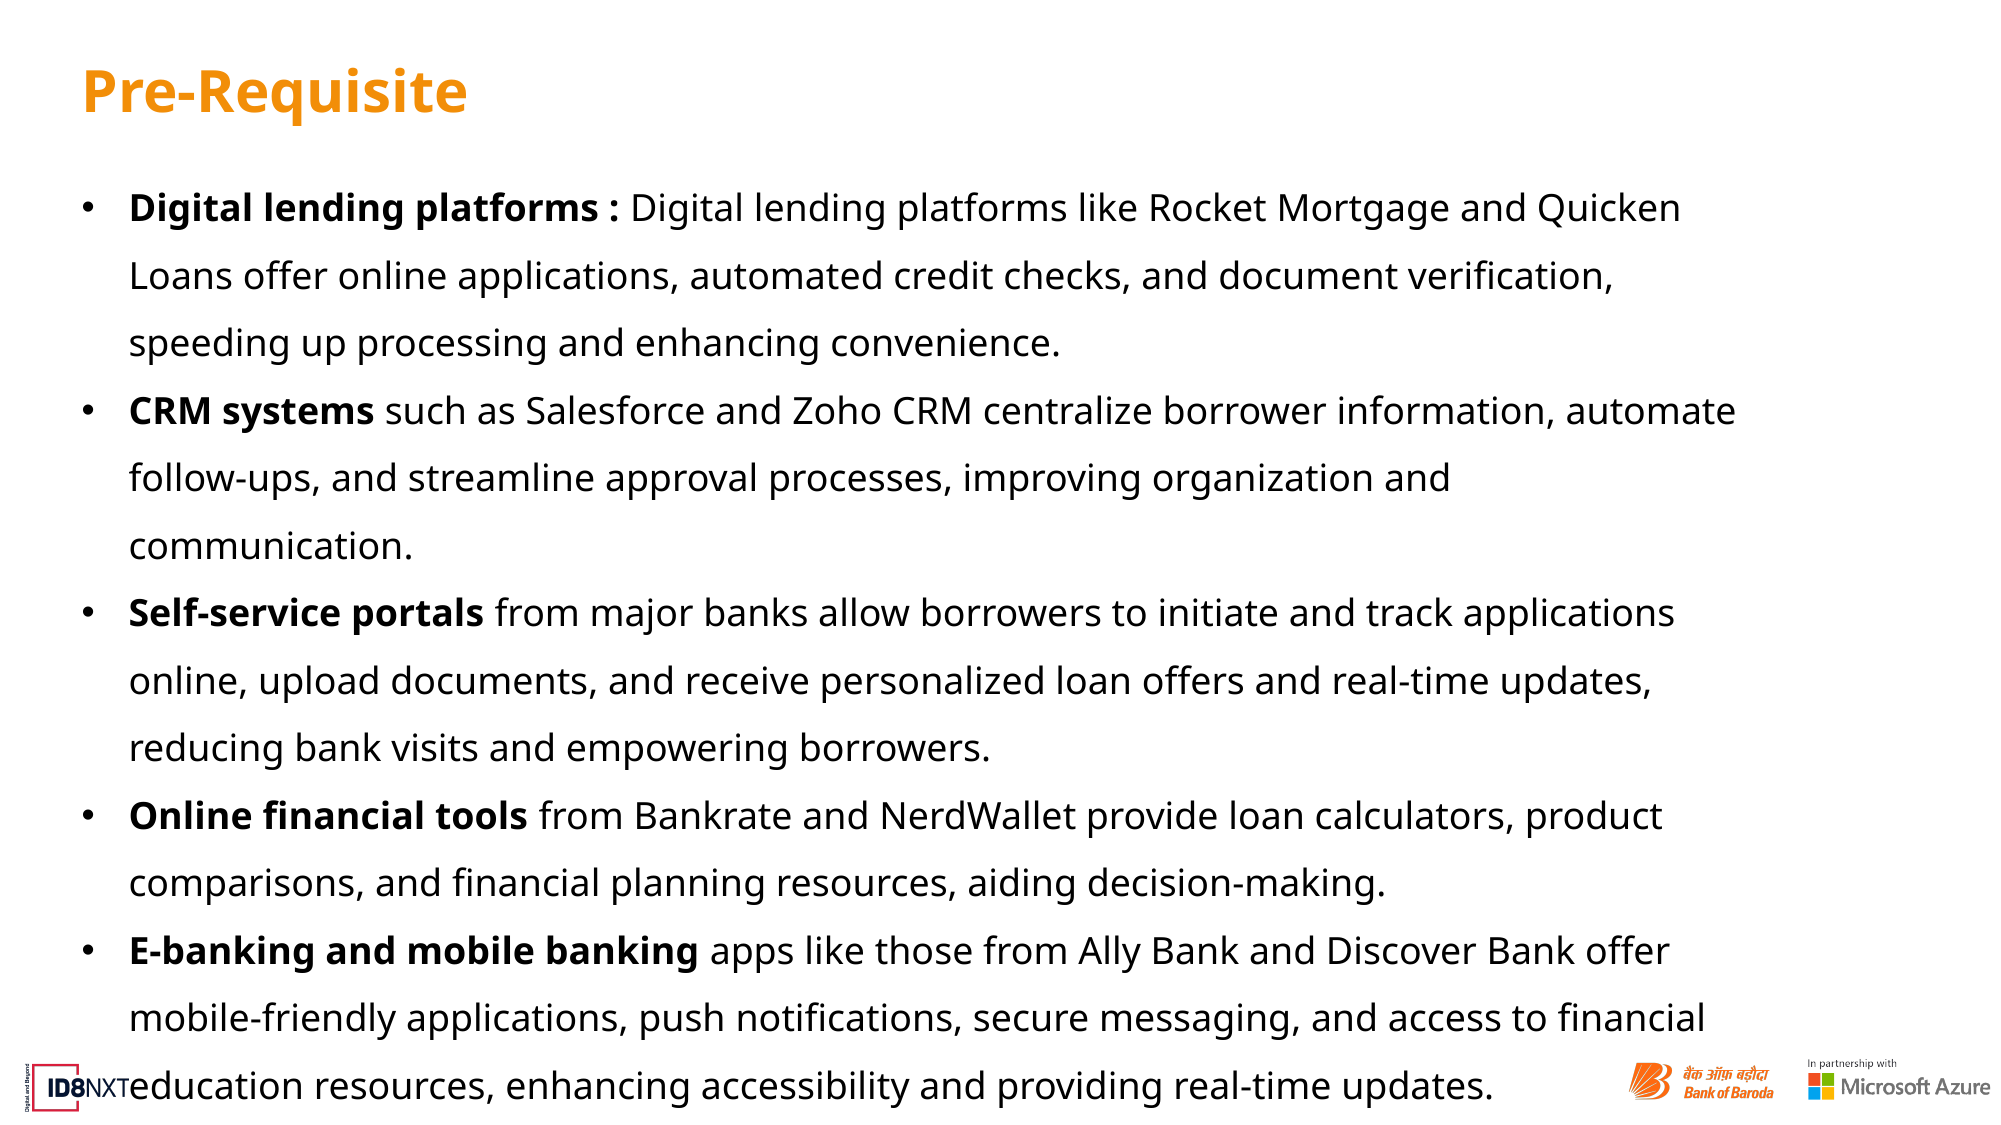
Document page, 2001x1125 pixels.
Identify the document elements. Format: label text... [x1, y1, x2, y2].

text_box Digital lending platforms : Digital lending platforms like Rocket Mortgage and Quicken Loans offer online applications, automated credit checks, and document verification, speeding up processing and enhancing convenience. CRM systems such as Salesforce and Zoho CRM centralize borrower information, automate follow-ups, and streamline approval processes, improving organization and communication. Self-service portals from major banks allow borrowers to initiate and track applications online, upload documents, and receive personalized loan offers and real-time updates, reducing bank visits and empowering borrowers. Online financial tools from Bankrate and NerdWallet provide loan calculators, product comparisons, and financial planning resources, aiding decision-making. E-banking and mobile banking apps like those from Ally Bank and Discover Bank offer mobile-friendly applications, push notifications, secure messaging, and access to financial education resources, enhancing accessibility and providing real-time updates. [66, 101, 1756, 860]
title Pre-Requisite [66, 39, 1507, 101]
picture [17, 1052, 138, 1123]
picture [1628, 1041, 1776, 1125]
picture [1806, 1057, 1992, 1102]
